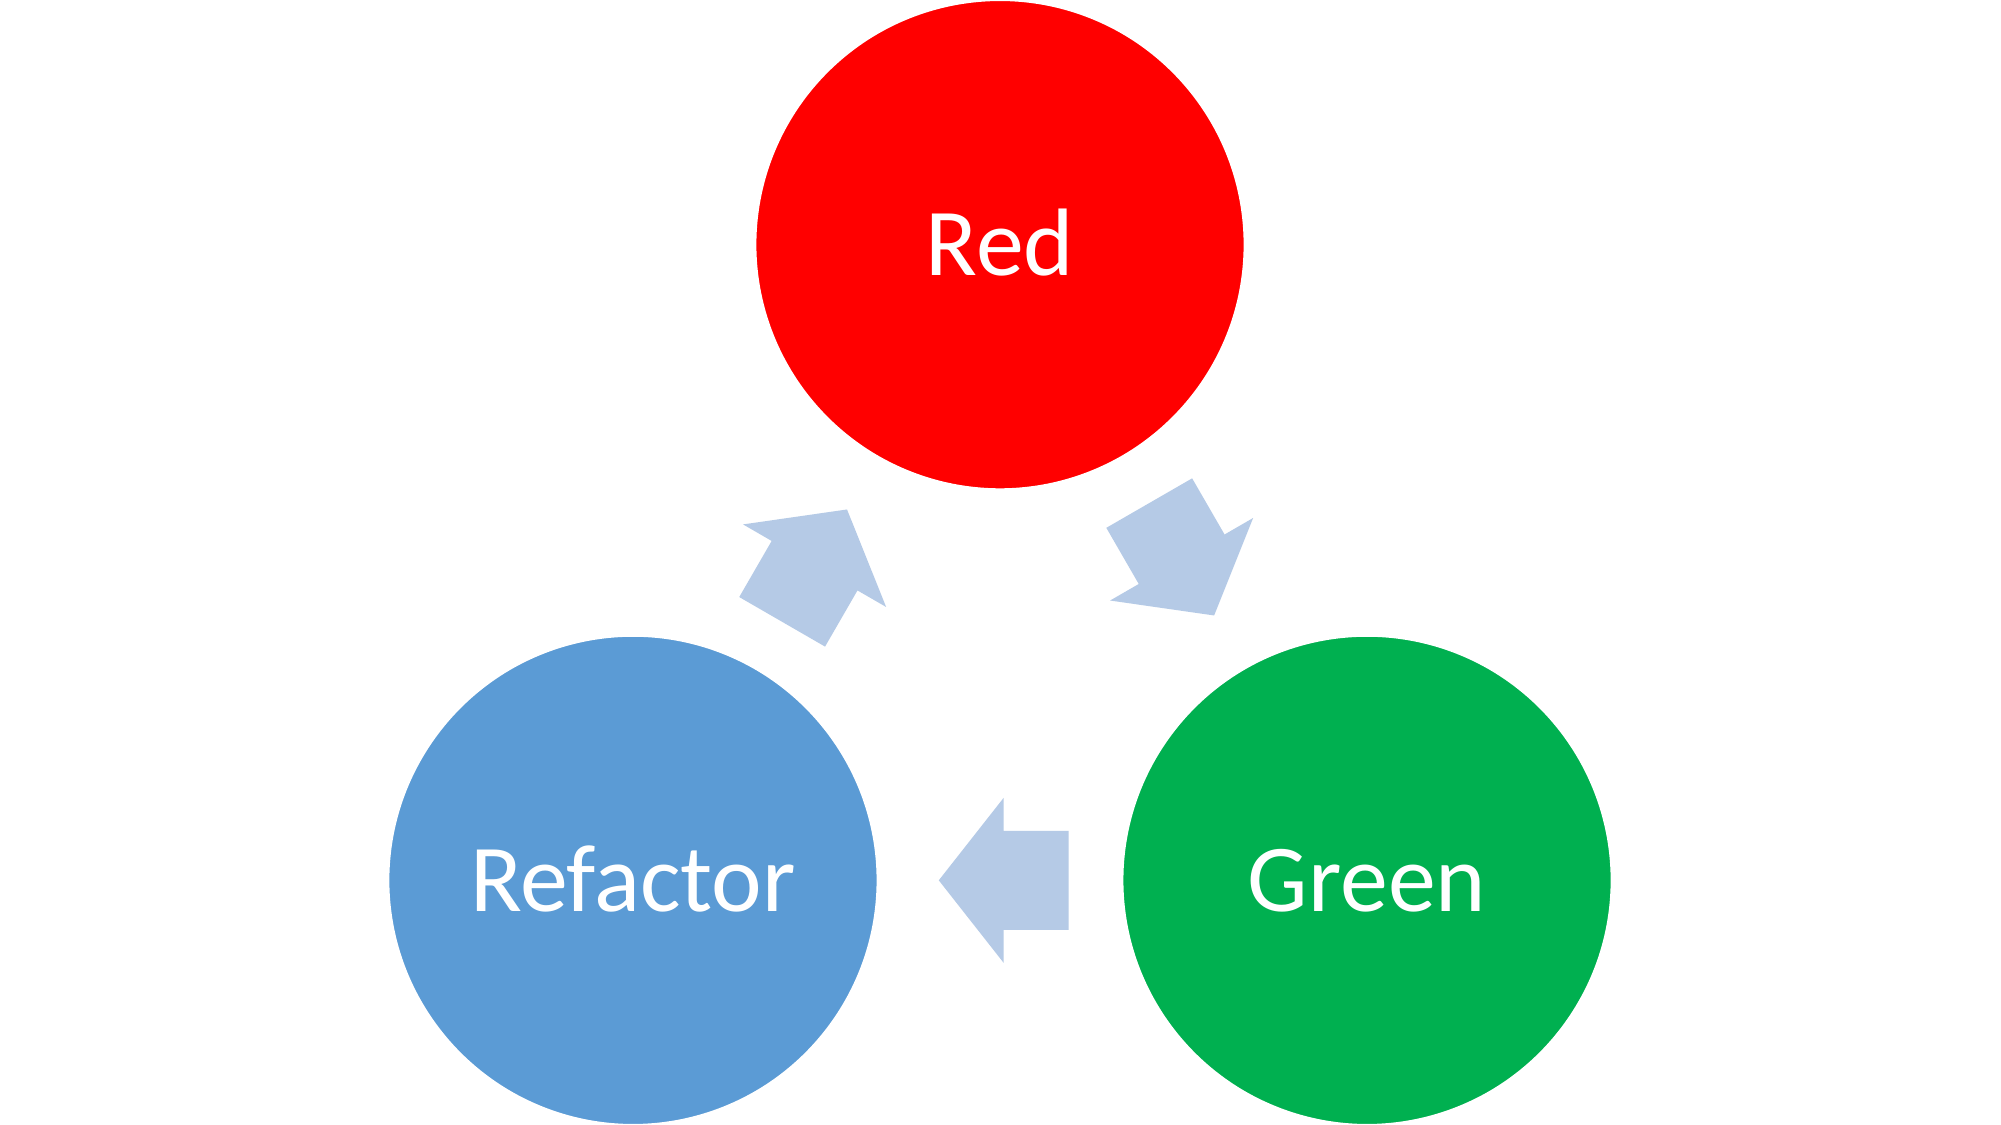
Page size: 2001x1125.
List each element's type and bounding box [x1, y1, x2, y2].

list [0, 0, 2000, 1125]
